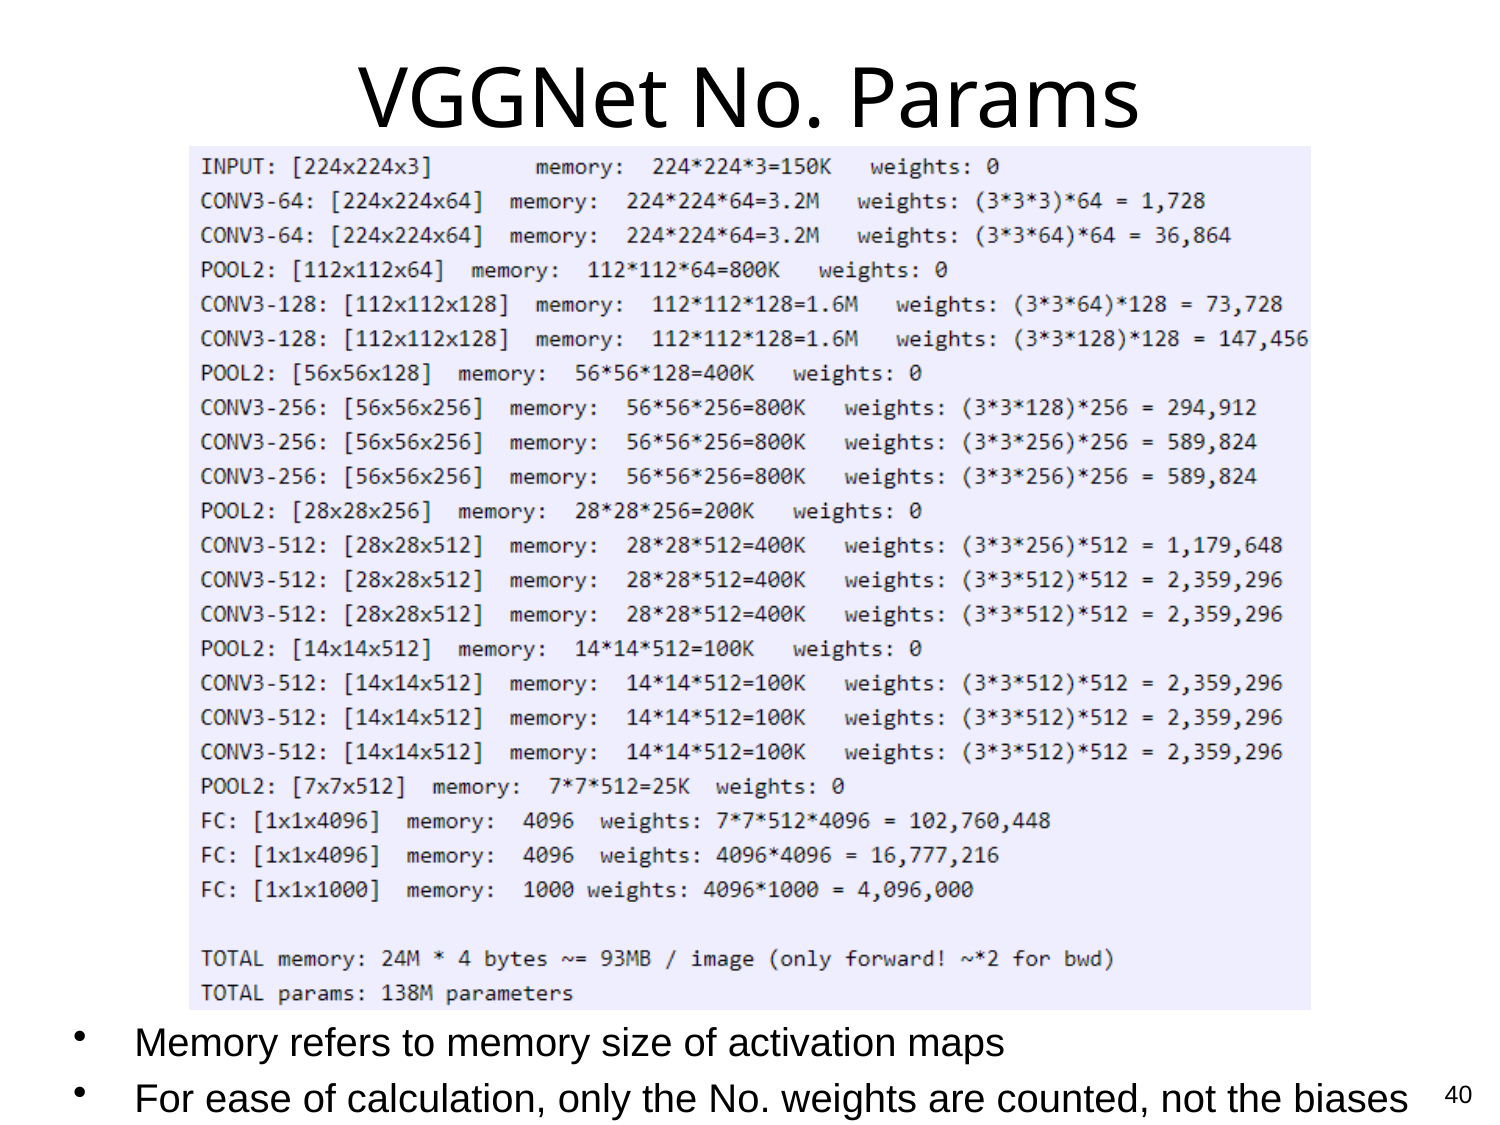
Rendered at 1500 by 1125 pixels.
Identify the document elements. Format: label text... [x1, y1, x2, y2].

picture [188, 146, 1312, 1010]
slide_number 40 [1137, 1070, 1488, 1112]
list Memory refers to memory size of activation maps For ease of calculation, only the No. weights are counted, not the biases [57, 1008, 1443, 1125]
title VGGNet No. Params [74, 22, 1426, 166]
